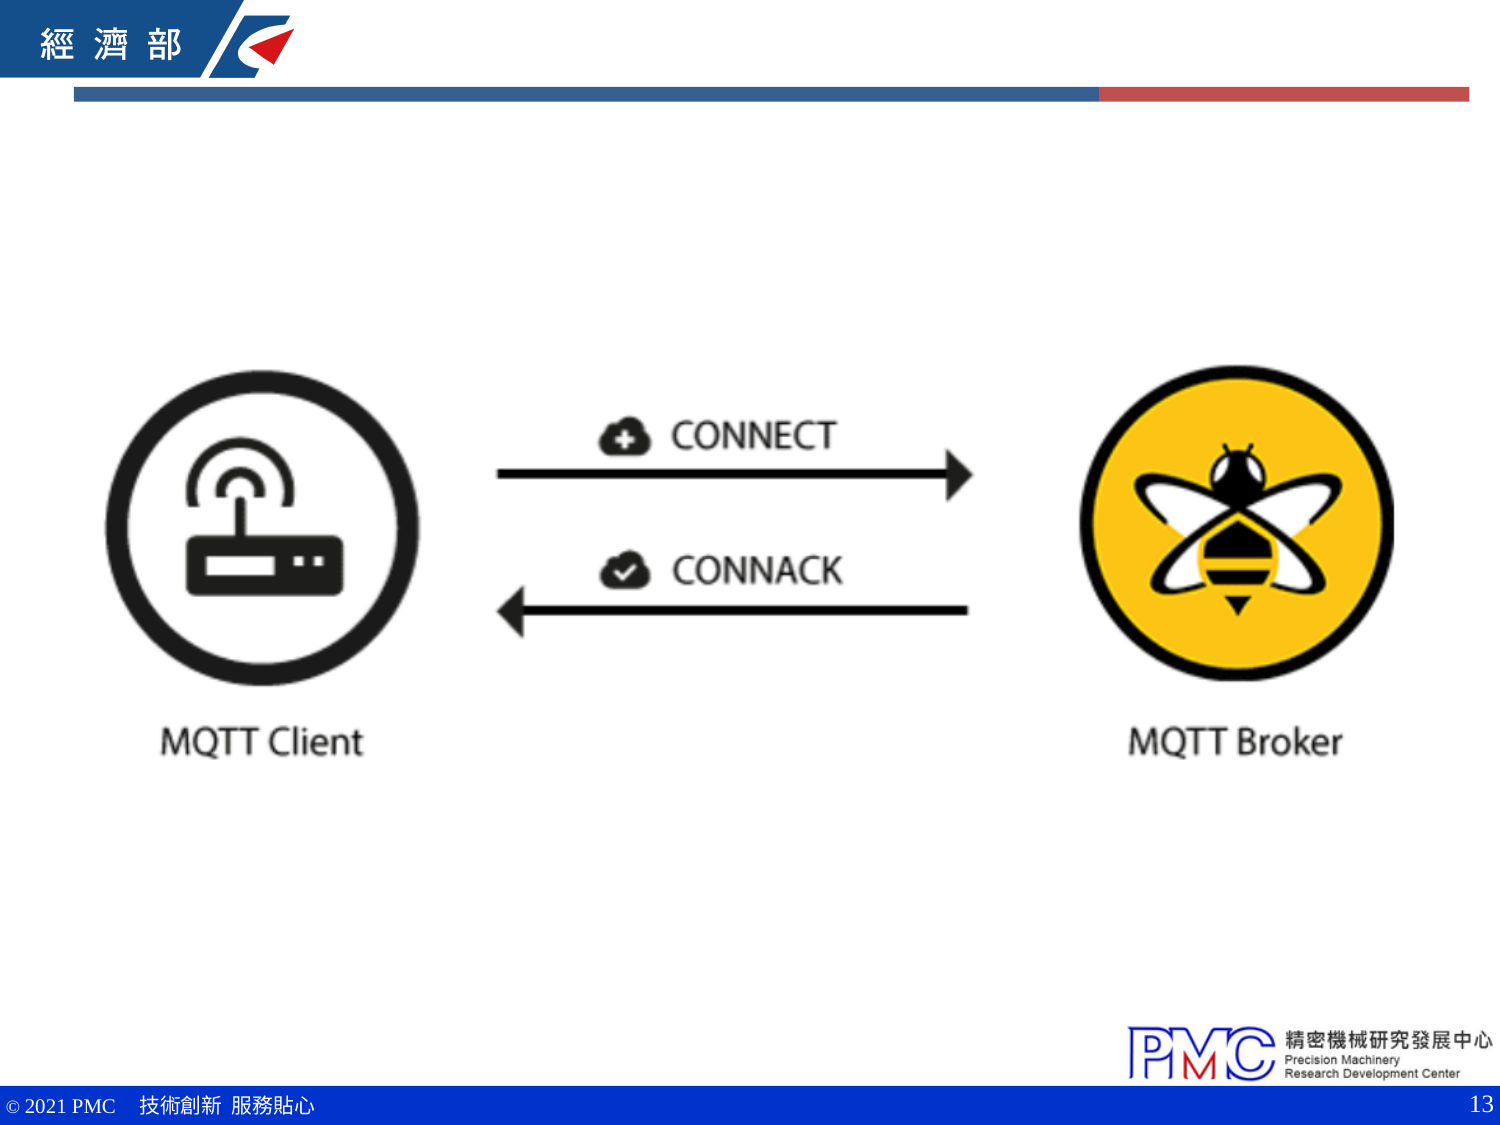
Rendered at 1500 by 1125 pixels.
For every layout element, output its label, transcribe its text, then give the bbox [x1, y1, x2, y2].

picture [76, 318, 1424, 807]
slide_number 13 [1439, 1086, 1500, 1124]
picture [1126, 1024, 1493, 1083]
picture [0, 0, 294, 78]
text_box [73, 86, 1470, 102]
